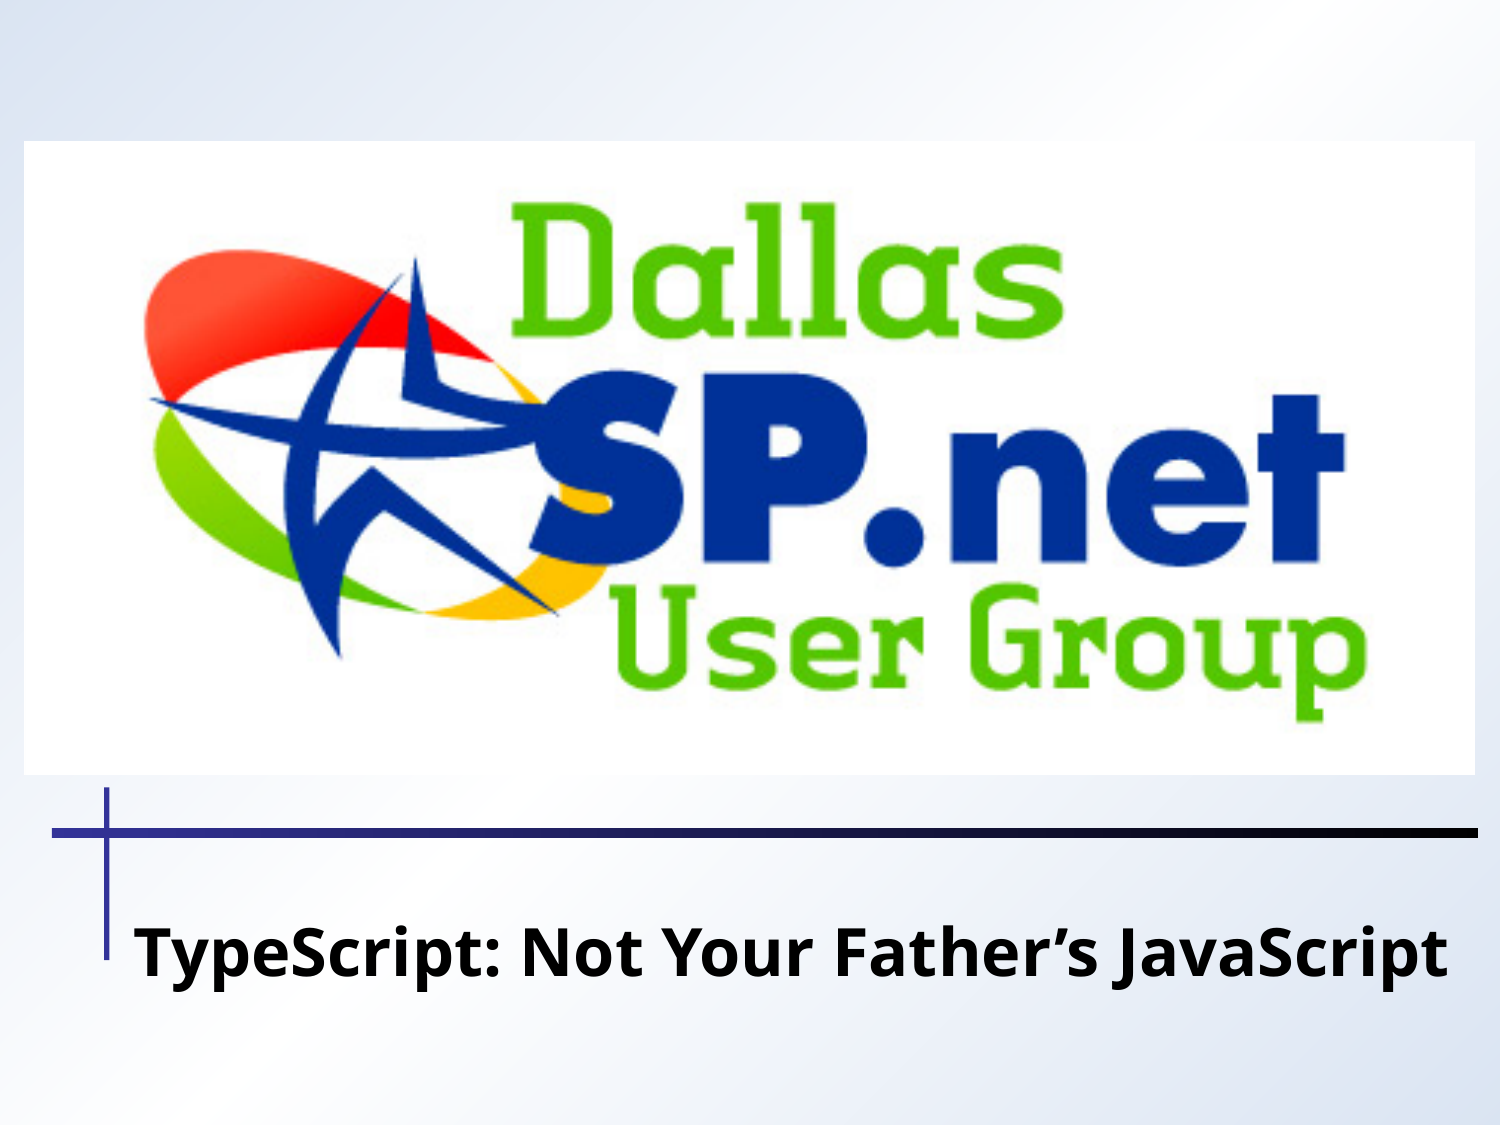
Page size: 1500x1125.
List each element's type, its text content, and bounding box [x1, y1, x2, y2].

text_box TypeScript: Not Your Father’s JavaScript [117, 916, 1468, 998]
picture [24, 141, 1475, 775]
